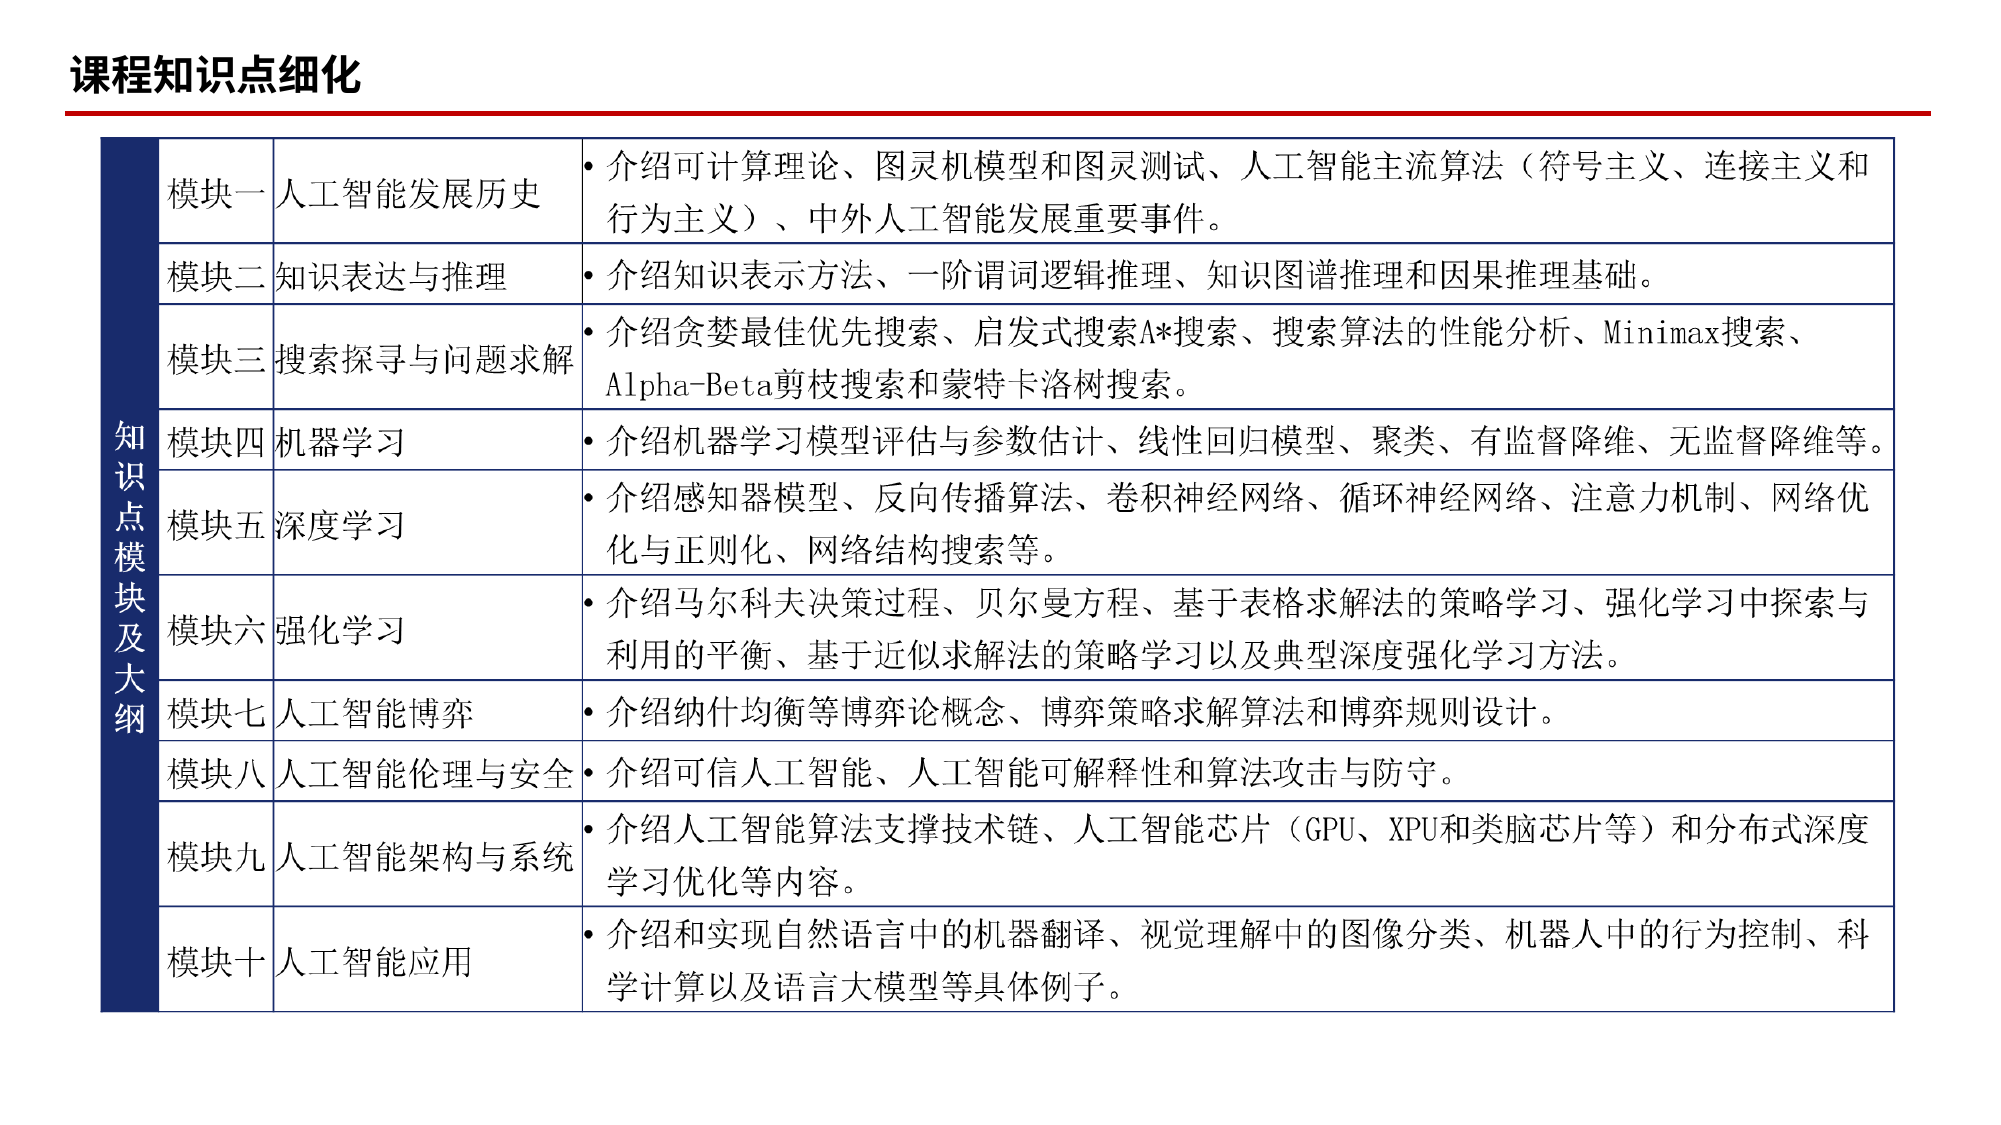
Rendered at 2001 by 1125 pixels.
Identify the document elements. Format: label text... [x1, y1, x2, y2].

text_box 课程知识点细化 [69, 48, 374, 99]
picture [100, 132, 1896, 1024]
